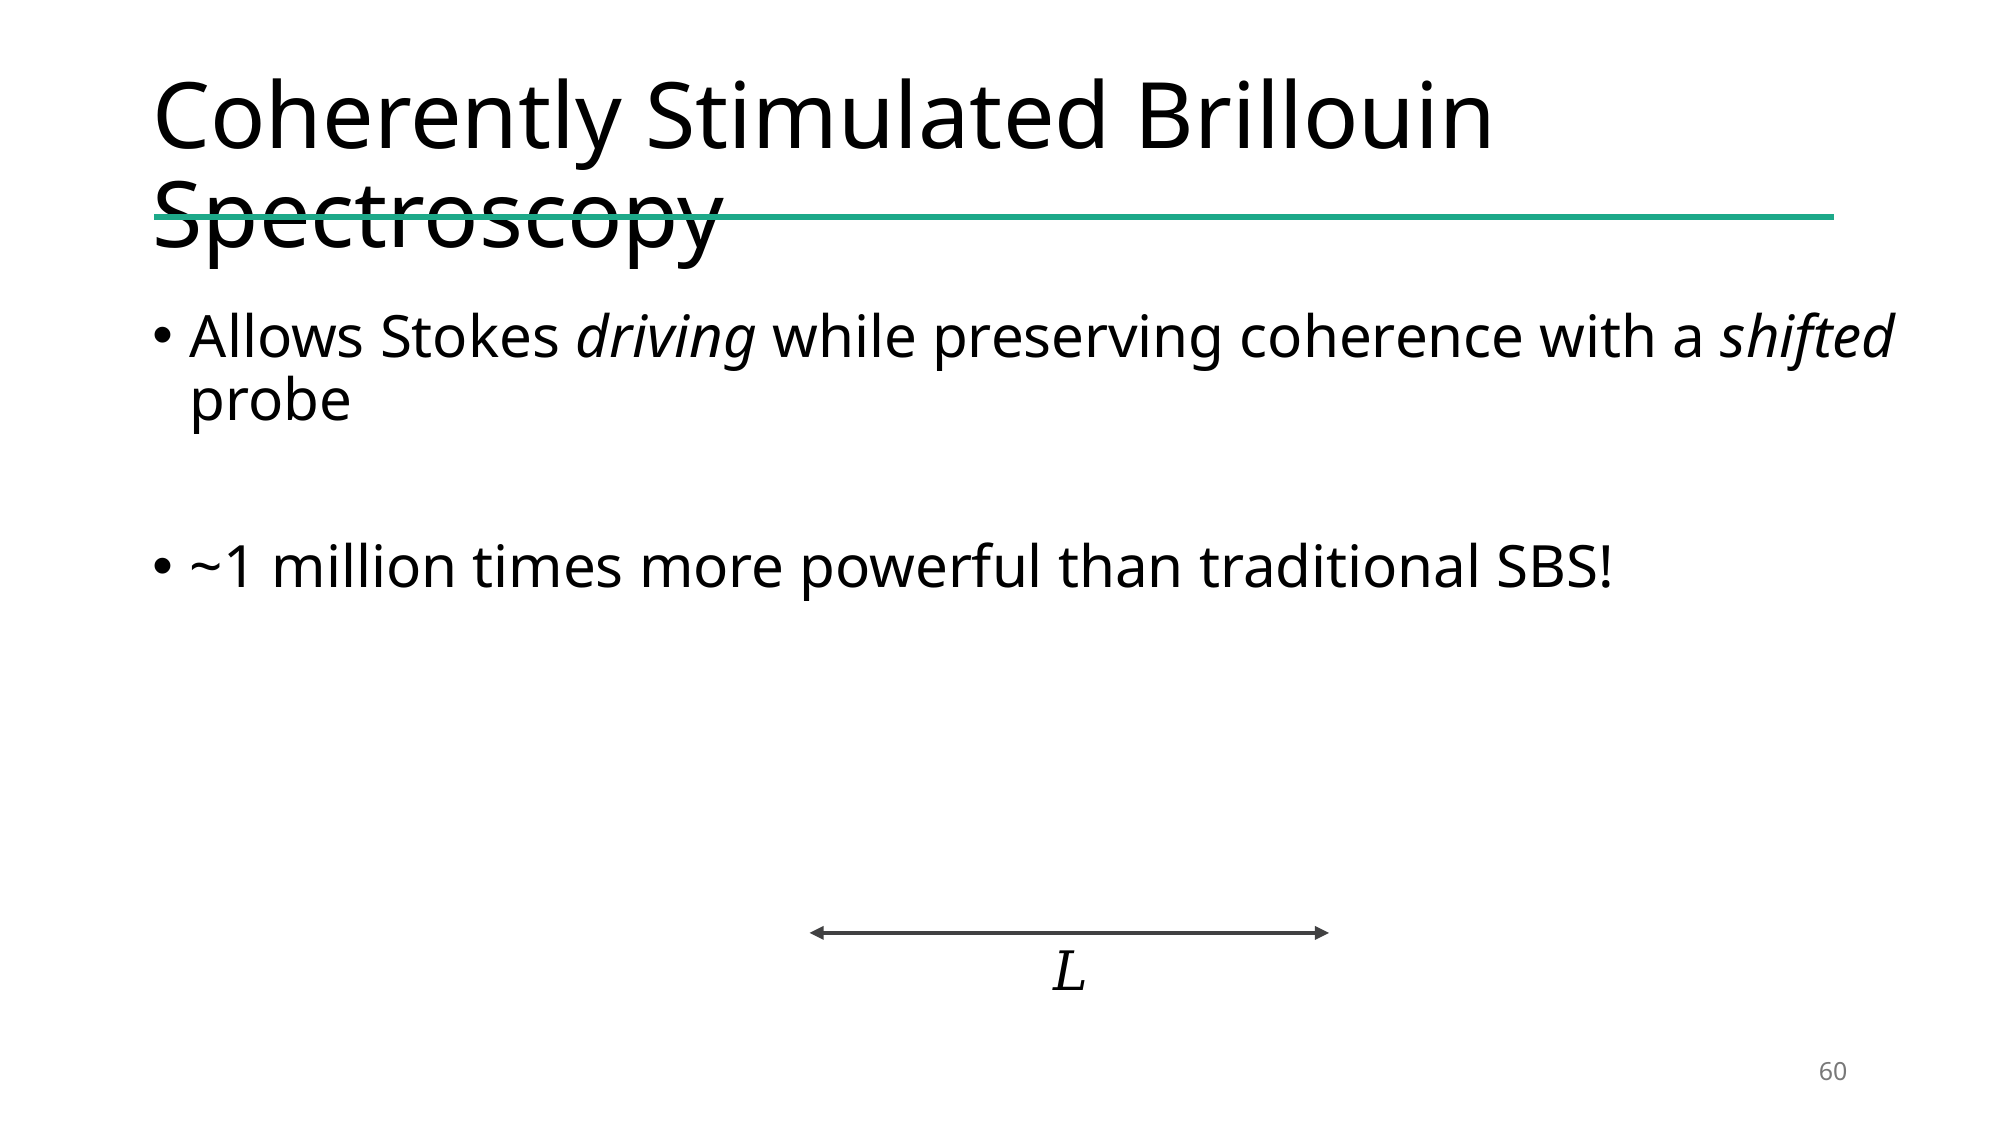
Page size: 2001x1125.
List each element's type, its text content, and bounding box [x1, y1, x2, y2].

slide_number 59 [1412, 1042, 1863, 1103]
picture [351, 473, 1636, 1029]
list Allows Stokes driving while preserving coherence with a shifted probe ~1 million times more powerful than traditional SBS! [137, 299, 1947, 1014]
title Coherently Stimulated Brillouin Spectroscopy [137, 59, 1863, 278]
